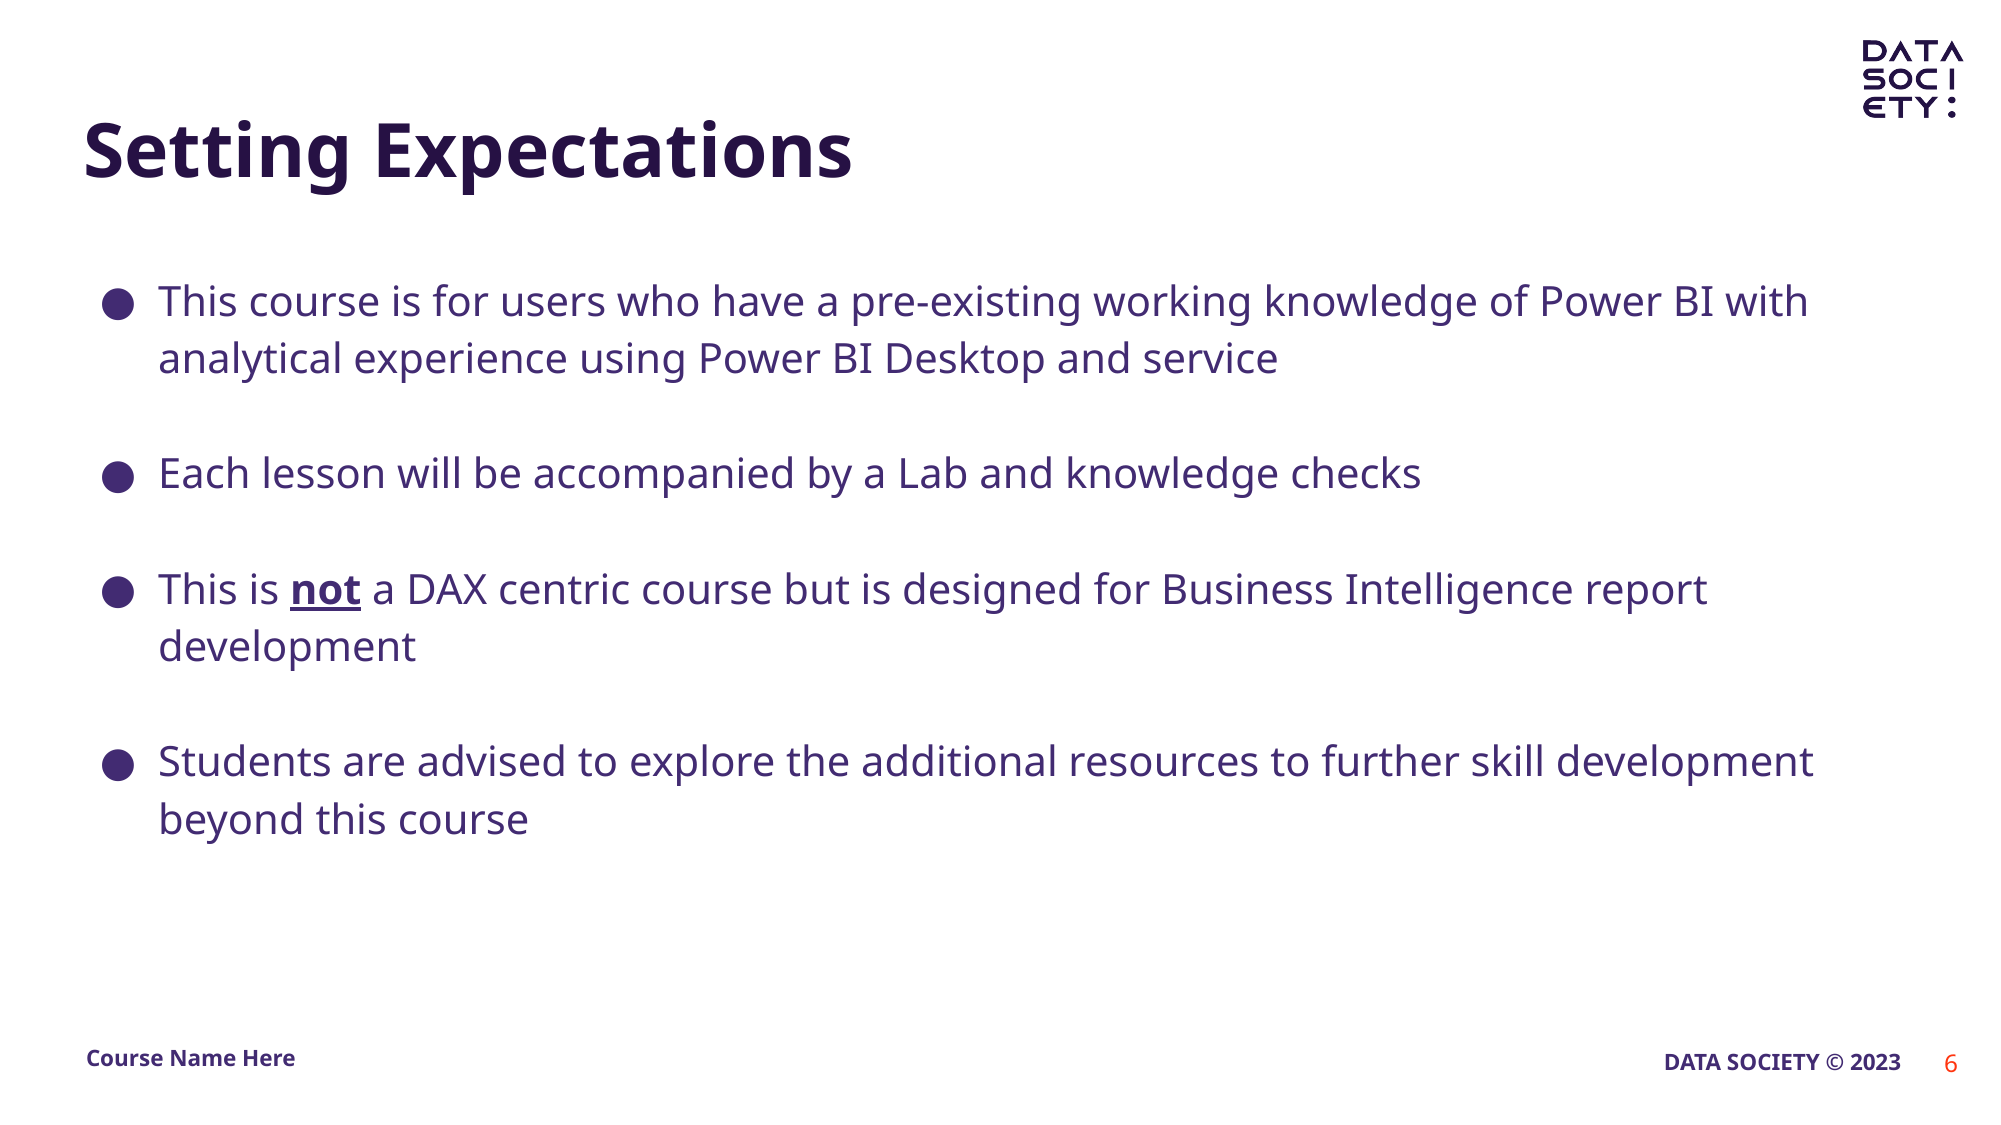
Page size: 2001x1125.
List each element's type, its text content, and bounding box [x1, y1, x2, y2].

title Setting Expectations [68, 87, 1932, 213]
list This course is for users who have a pre-existing working knowledge of Power BI with analytical experience using Power BI Desktop and service Each lesson will be accompanied by a Lab and knowledge checks This is not a DAX centric course but is designed for Business Intelligence report development Students are advised to explore the additional resources to further skill development beyond this course [68, 252, 1932, 1000]
slide_number ‹#› [1853, 1033, 1974, 1097]
picture [1863, 40, 1964, 118]
